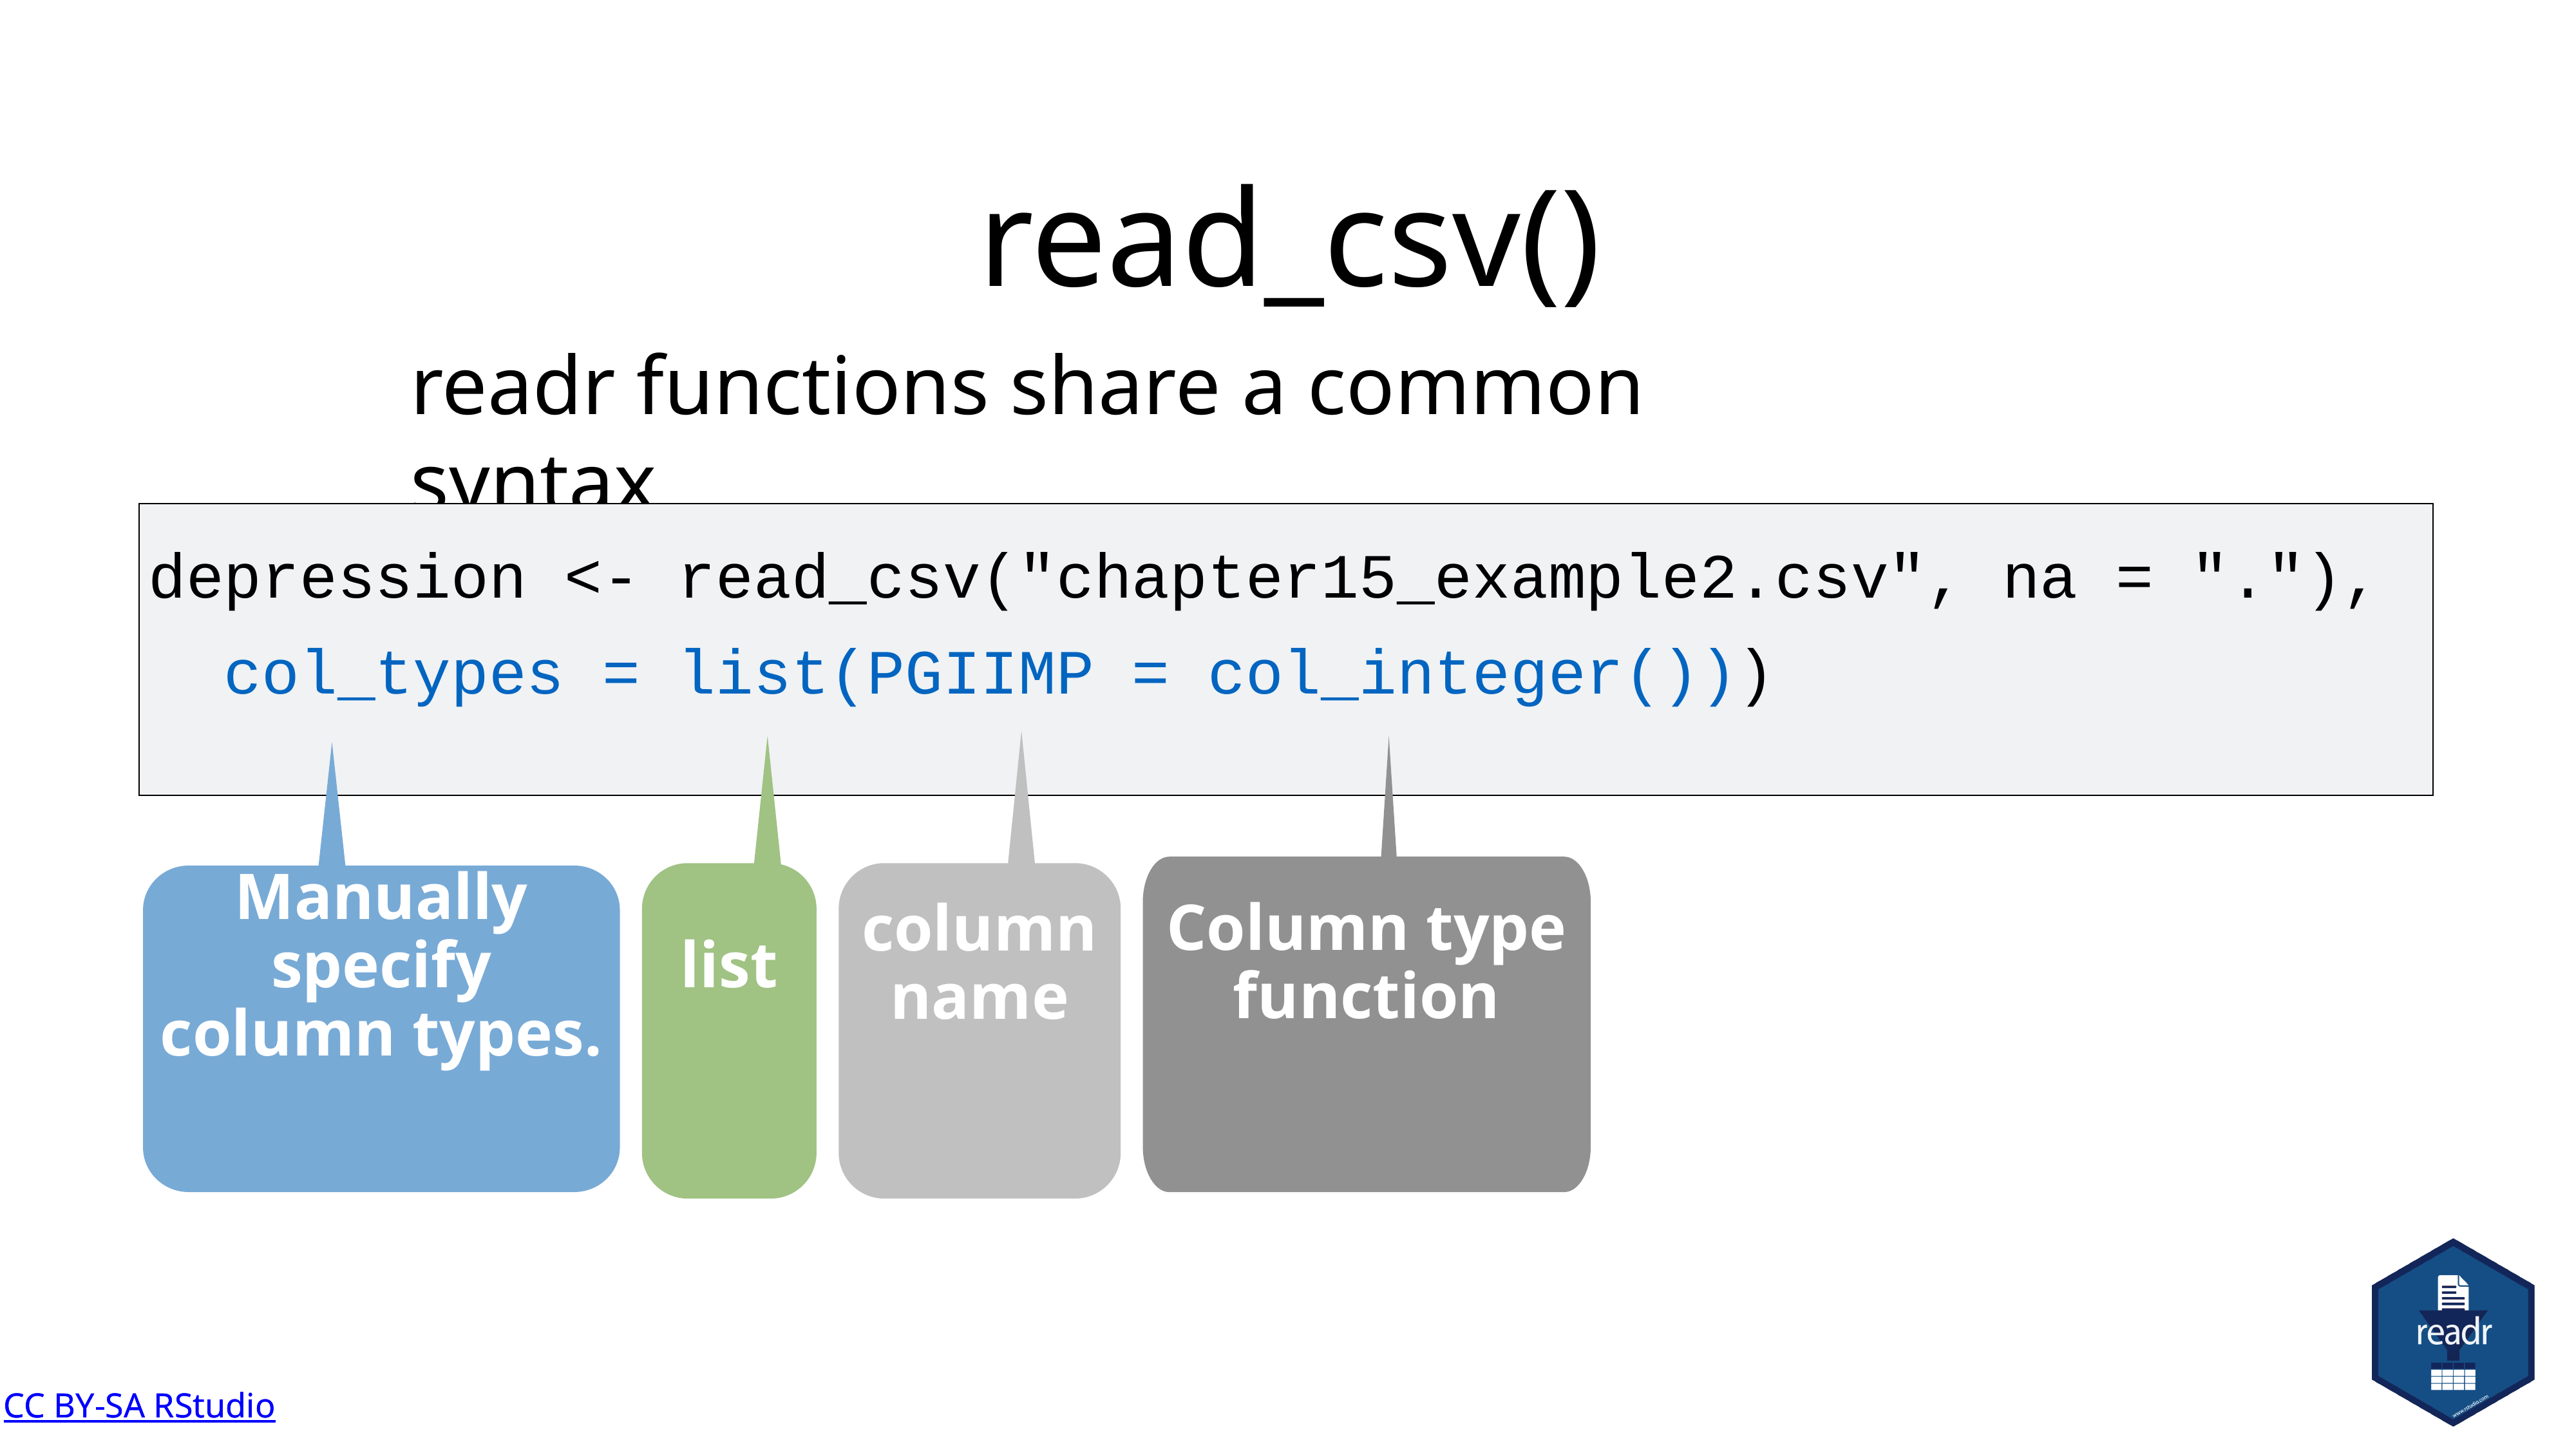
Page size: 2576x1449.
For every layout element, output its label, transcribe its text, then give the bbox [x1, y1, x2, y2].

picture [2371, 1238, 2535, 1427]
text_box column name [838, 730, 1121, 1199]
text_box Column type function [1142, 735, 1591, 1193]
text_box CC BY-SA RStudio [0, 1376, 283, 1437]
text_box [139, 504, 2433, 795]
text_box depression <- read_csv("chapter15_example2.csv", na = "."), col_types = list(PGIIMP = col_integer())) [143, 529, 2437, 771]
text_box readr functions share a common syntax [405, 309, 1857, 504]
text_box read_csv() [425, 106, 2155, 360]
text_box Manually specify column types. [143, 742, 620, 1193]
text_box list [641, 735, 817, 1199]
